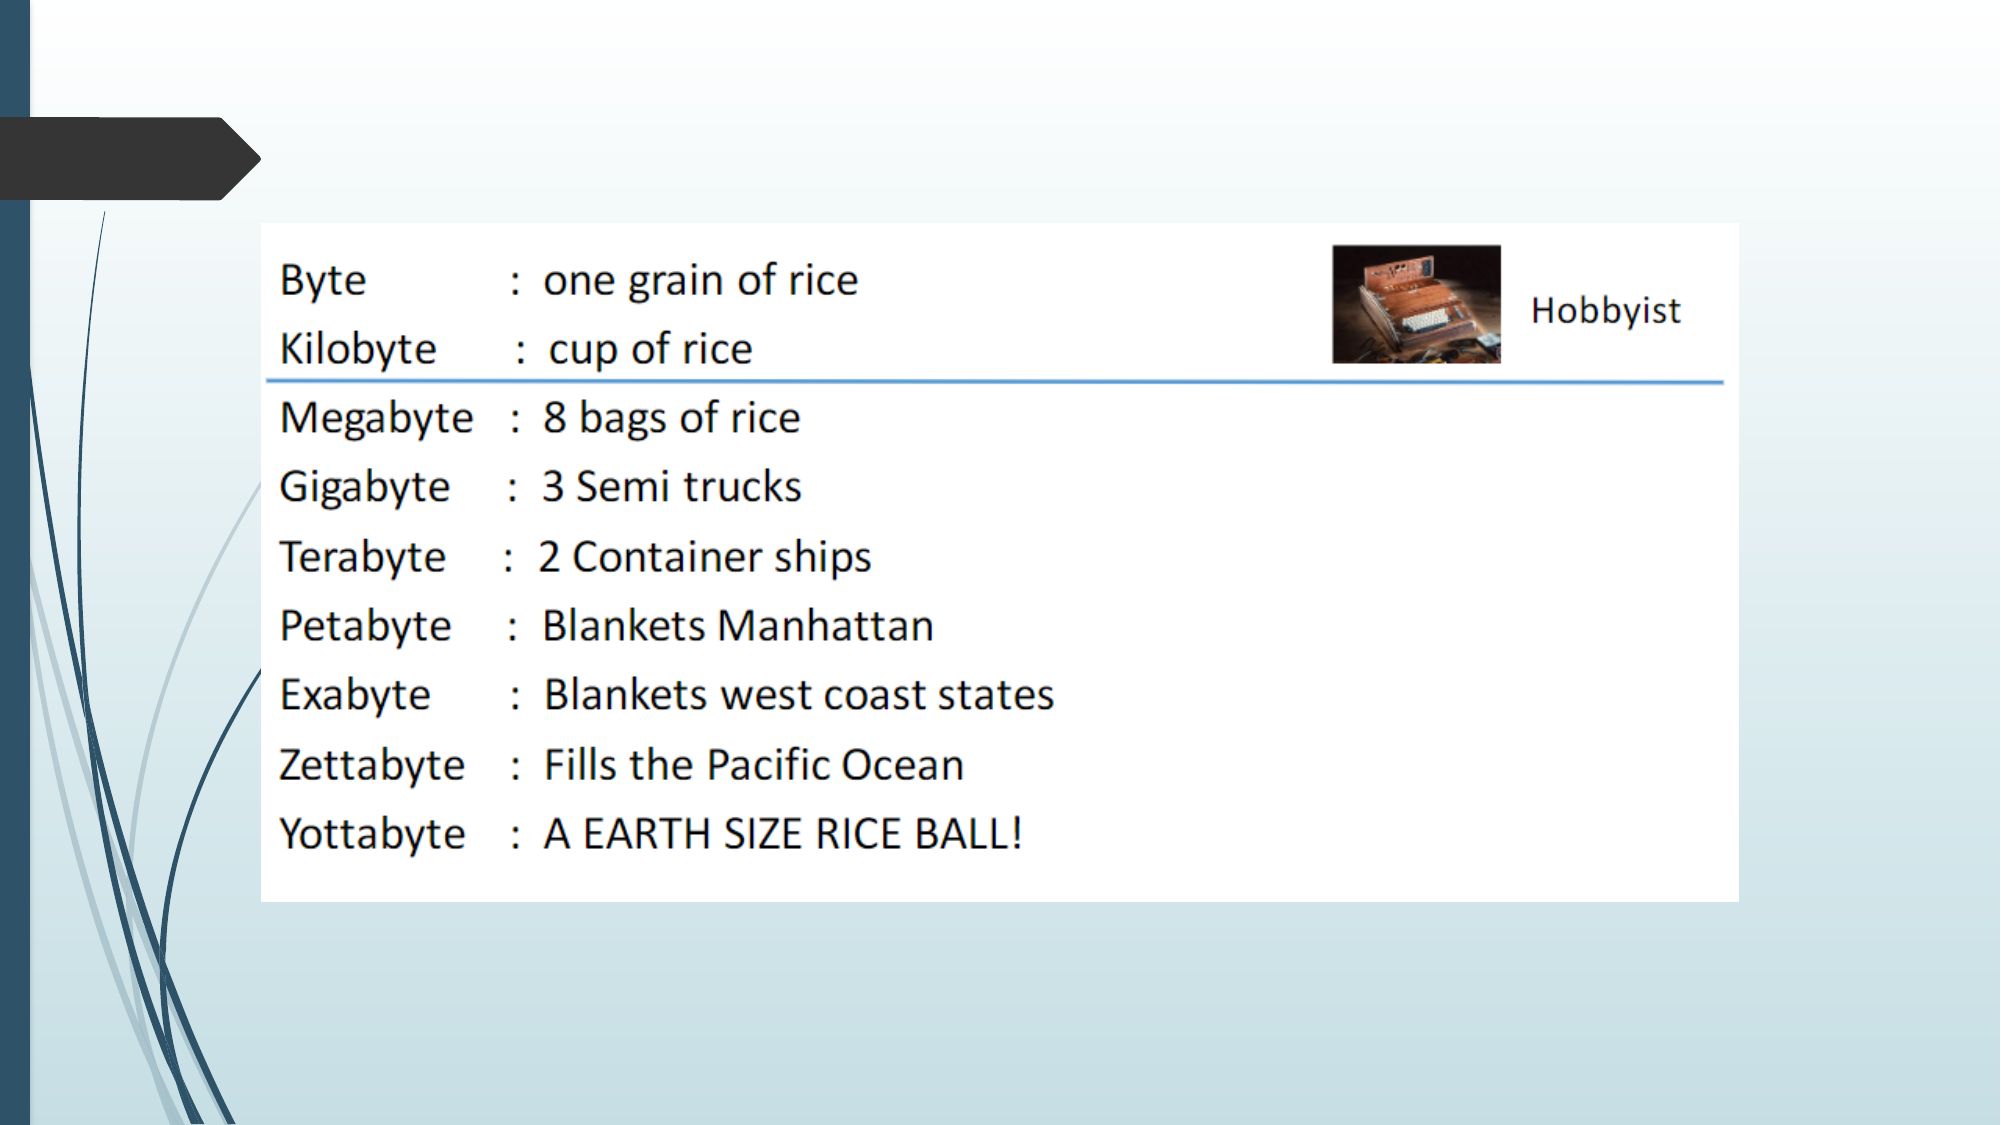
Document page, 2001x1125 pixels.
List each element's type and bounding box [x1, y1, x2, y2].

picture [261, 223, 1739, 902]
